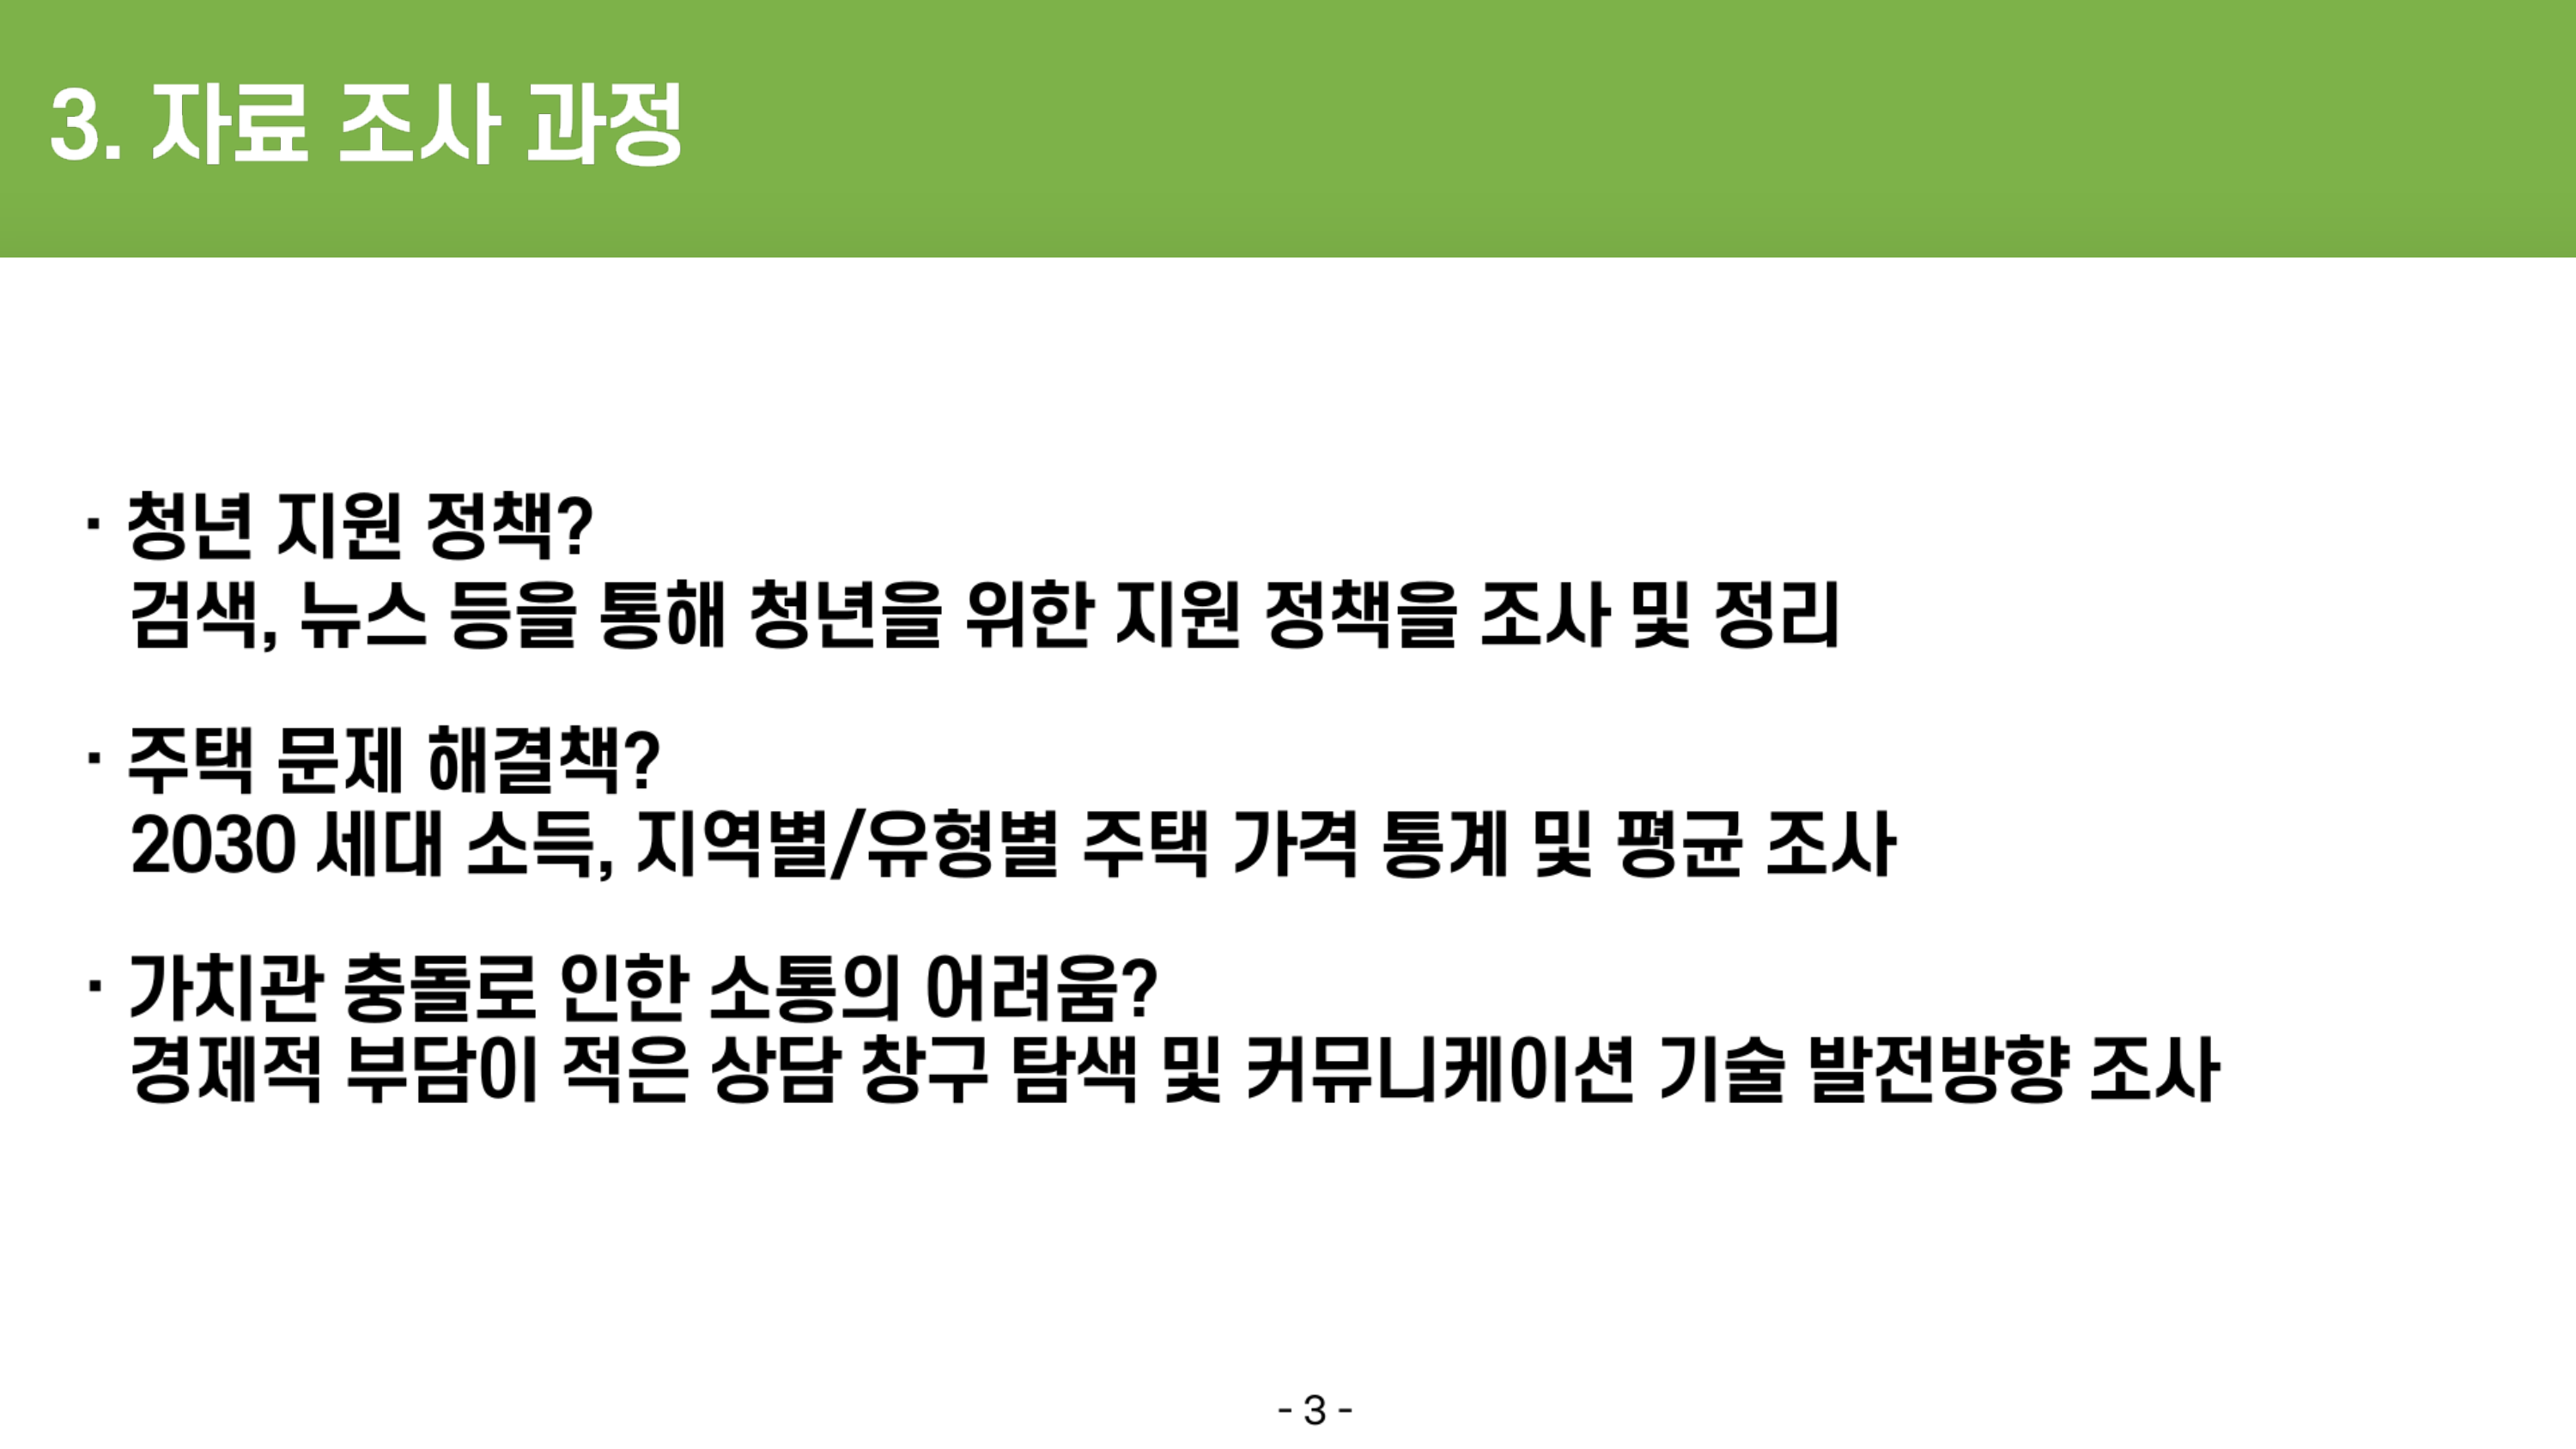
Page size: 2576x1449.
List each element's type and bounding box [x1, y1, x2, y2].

text_box [79, 475, 2395, 664]
picture [620, 1383, 1372, 1442]
text_box [81, 937, 2395, 1121]
picture [0, 0, 2576, 258]
text_box [0, 258, 2576, 1449]
text_box [80, 709, 2396, 895]
